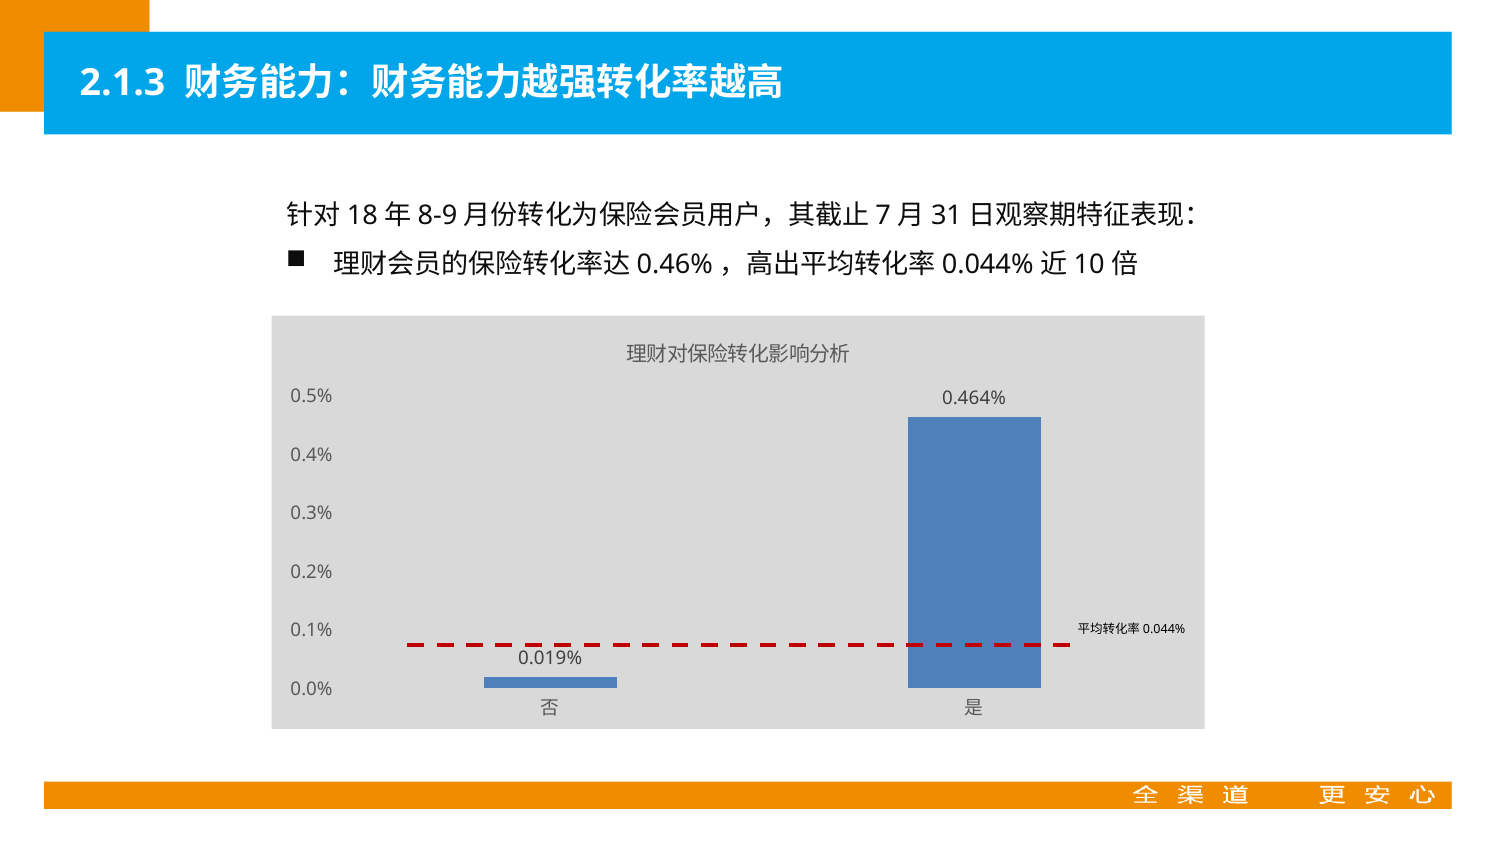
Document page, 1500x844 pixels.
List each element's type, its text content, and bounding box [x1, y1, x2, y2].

text_box 针对18年8-9月份转化为保险会员用户，其截止7月31日观察期特征表现： 理财会员的保险转化率达0.46%，高出平均转化率0.044%近10倍 [271, 173, 1241, 286]
picture [0, 0, 1500, 844]
chart [271, 315, 1205, 730]
text_box 2.1.3 财务能力：财务能力越强转化率越高 [63, 24, 1461, 135]
